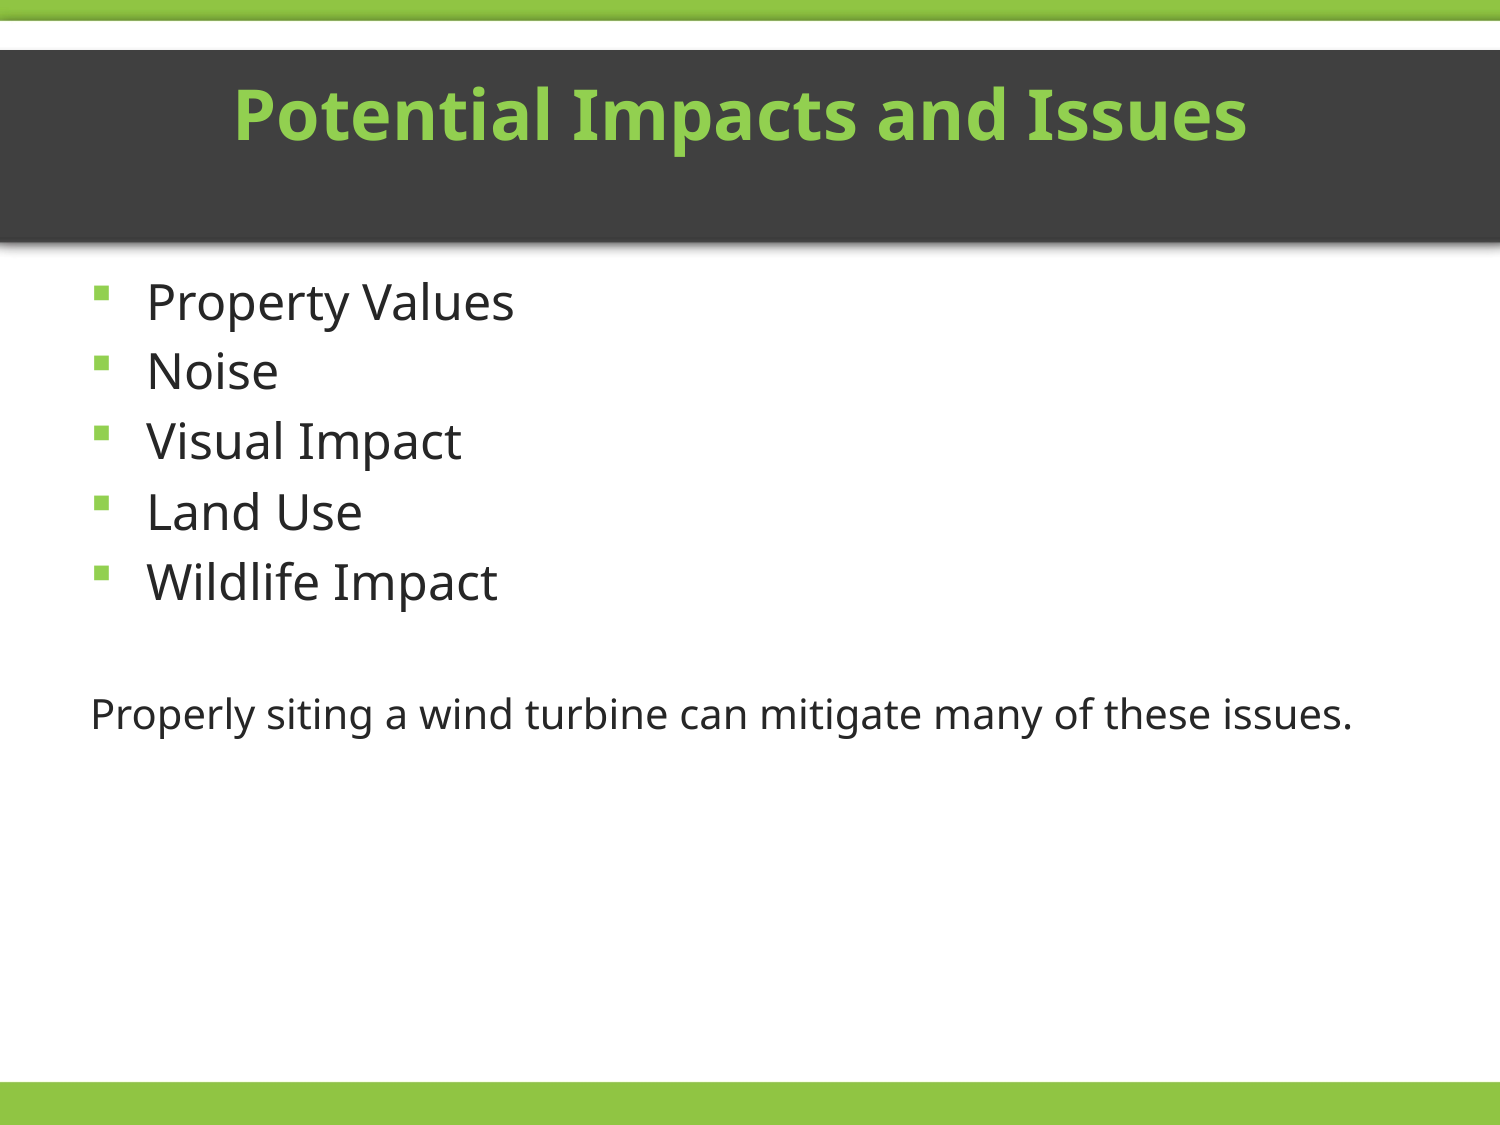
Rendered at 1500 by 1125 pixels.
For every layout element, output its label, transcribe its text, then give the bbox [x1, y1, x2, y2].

title Potential Impacts and Issues [75, 62, 1425, 163]
list Property Values Noise Visual Impact Land Use Wildlife Impact Properly siting a wind turbine can mitigate many of these issues. [75, 262, 1425, 1063]
picture [0, 0, 1500, 50]
picture [0, 238, 1500, 1125]
